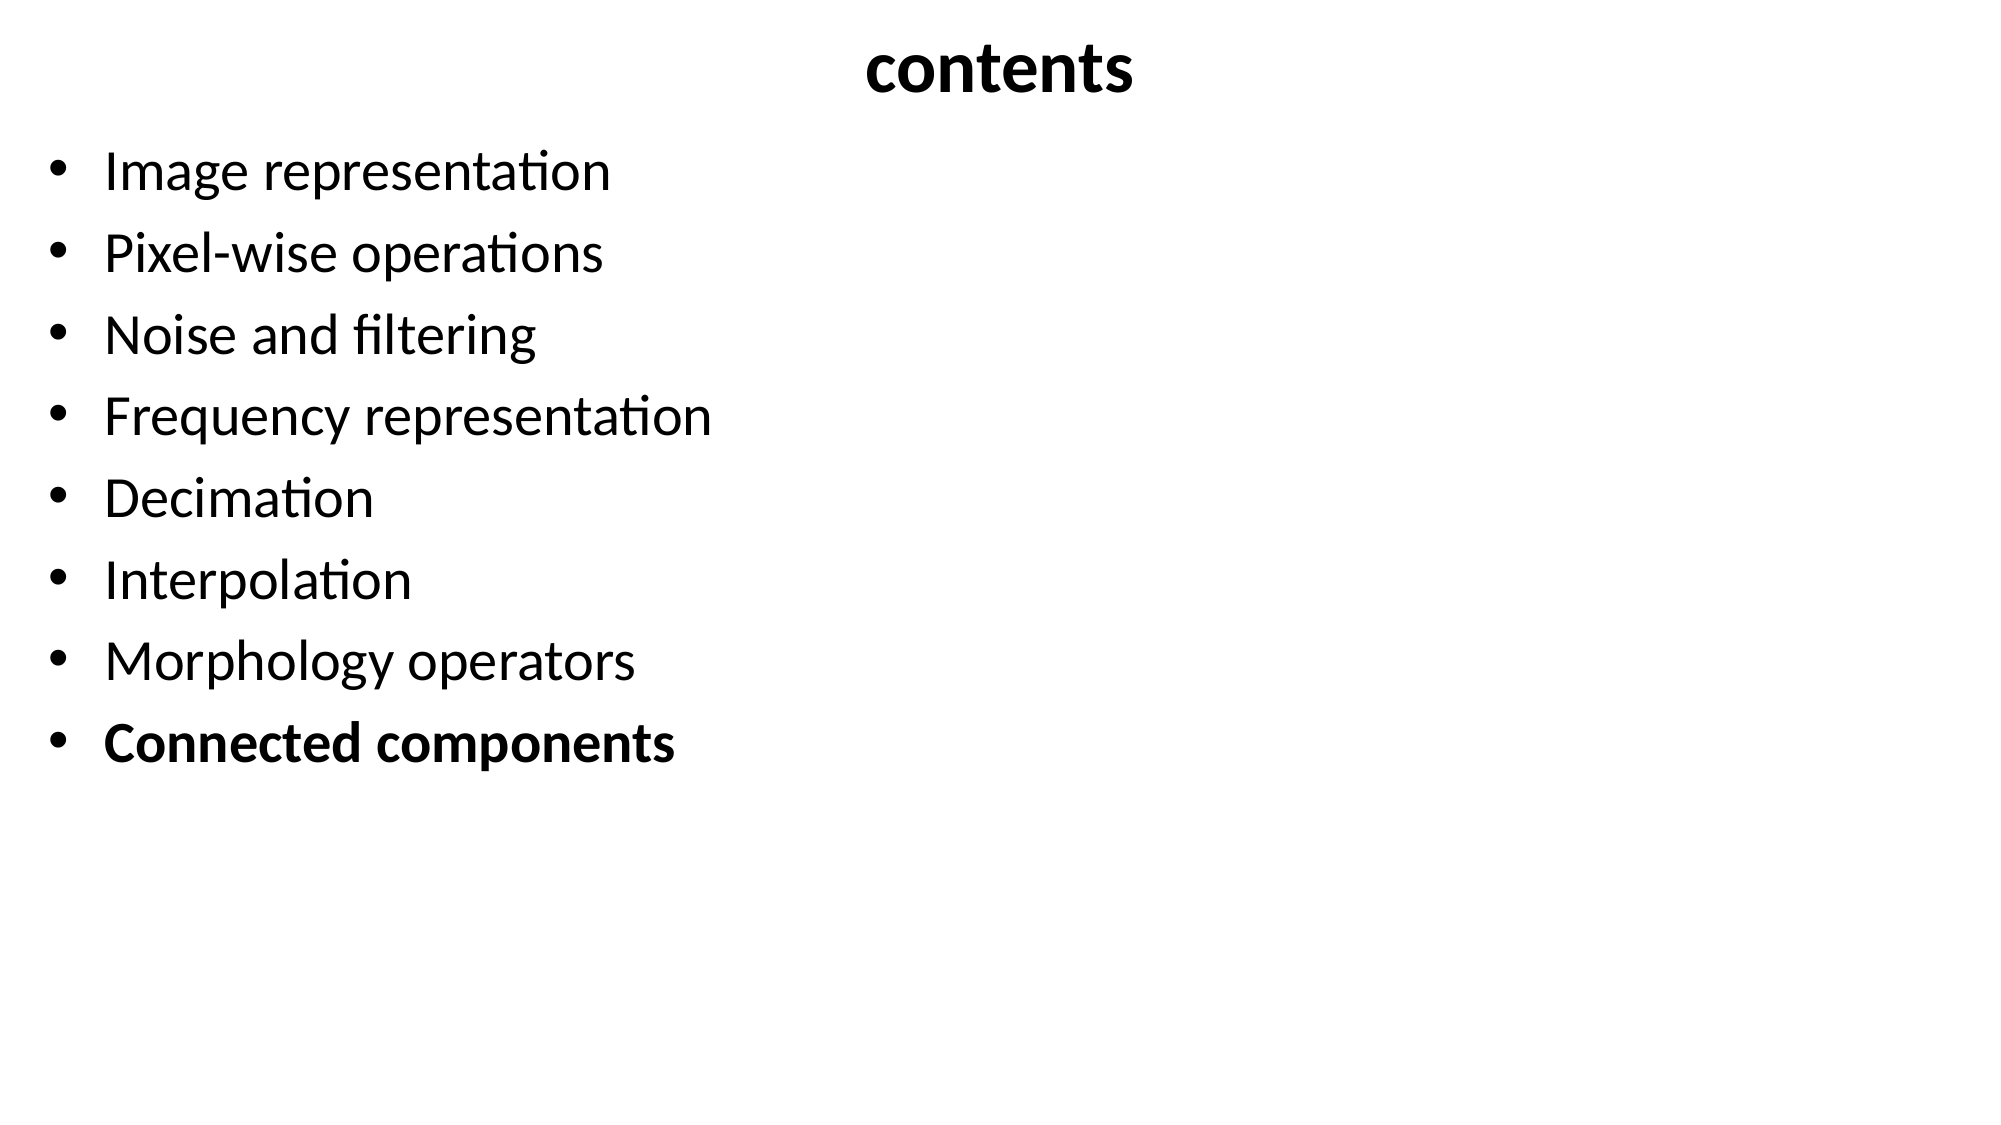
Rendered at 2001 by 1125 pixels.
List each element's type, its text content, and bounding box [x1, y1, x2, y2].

list Image representation Pixel-wise operations Noise and filtering Frequency representation Decimation Interpolation Morphology operators Connected components [33, 125, 1967, 1063]
title contents [33, 0, 1967, 125]
